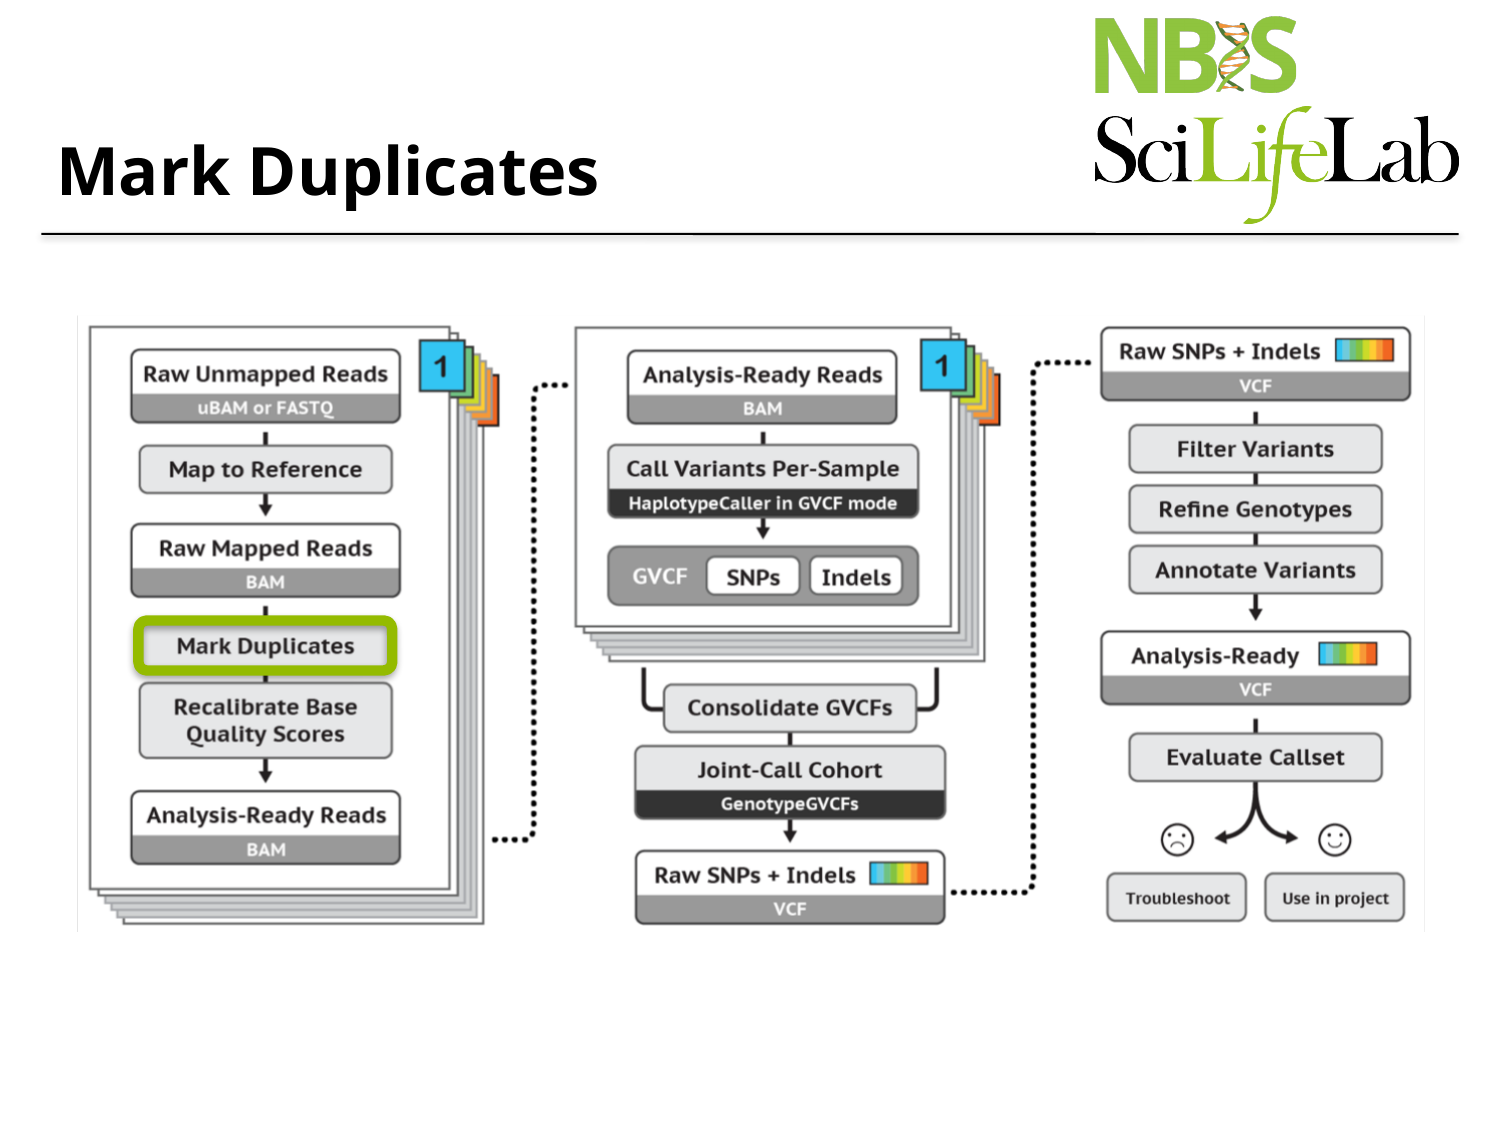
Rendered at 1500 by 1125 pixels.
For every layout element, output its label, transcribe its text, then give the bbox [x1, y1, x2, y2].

picture [0, 313, 1500, 933]
title Mark Duplicates [41, 121, 1066, 244]
picture [1095, 106, 1459, 224]
